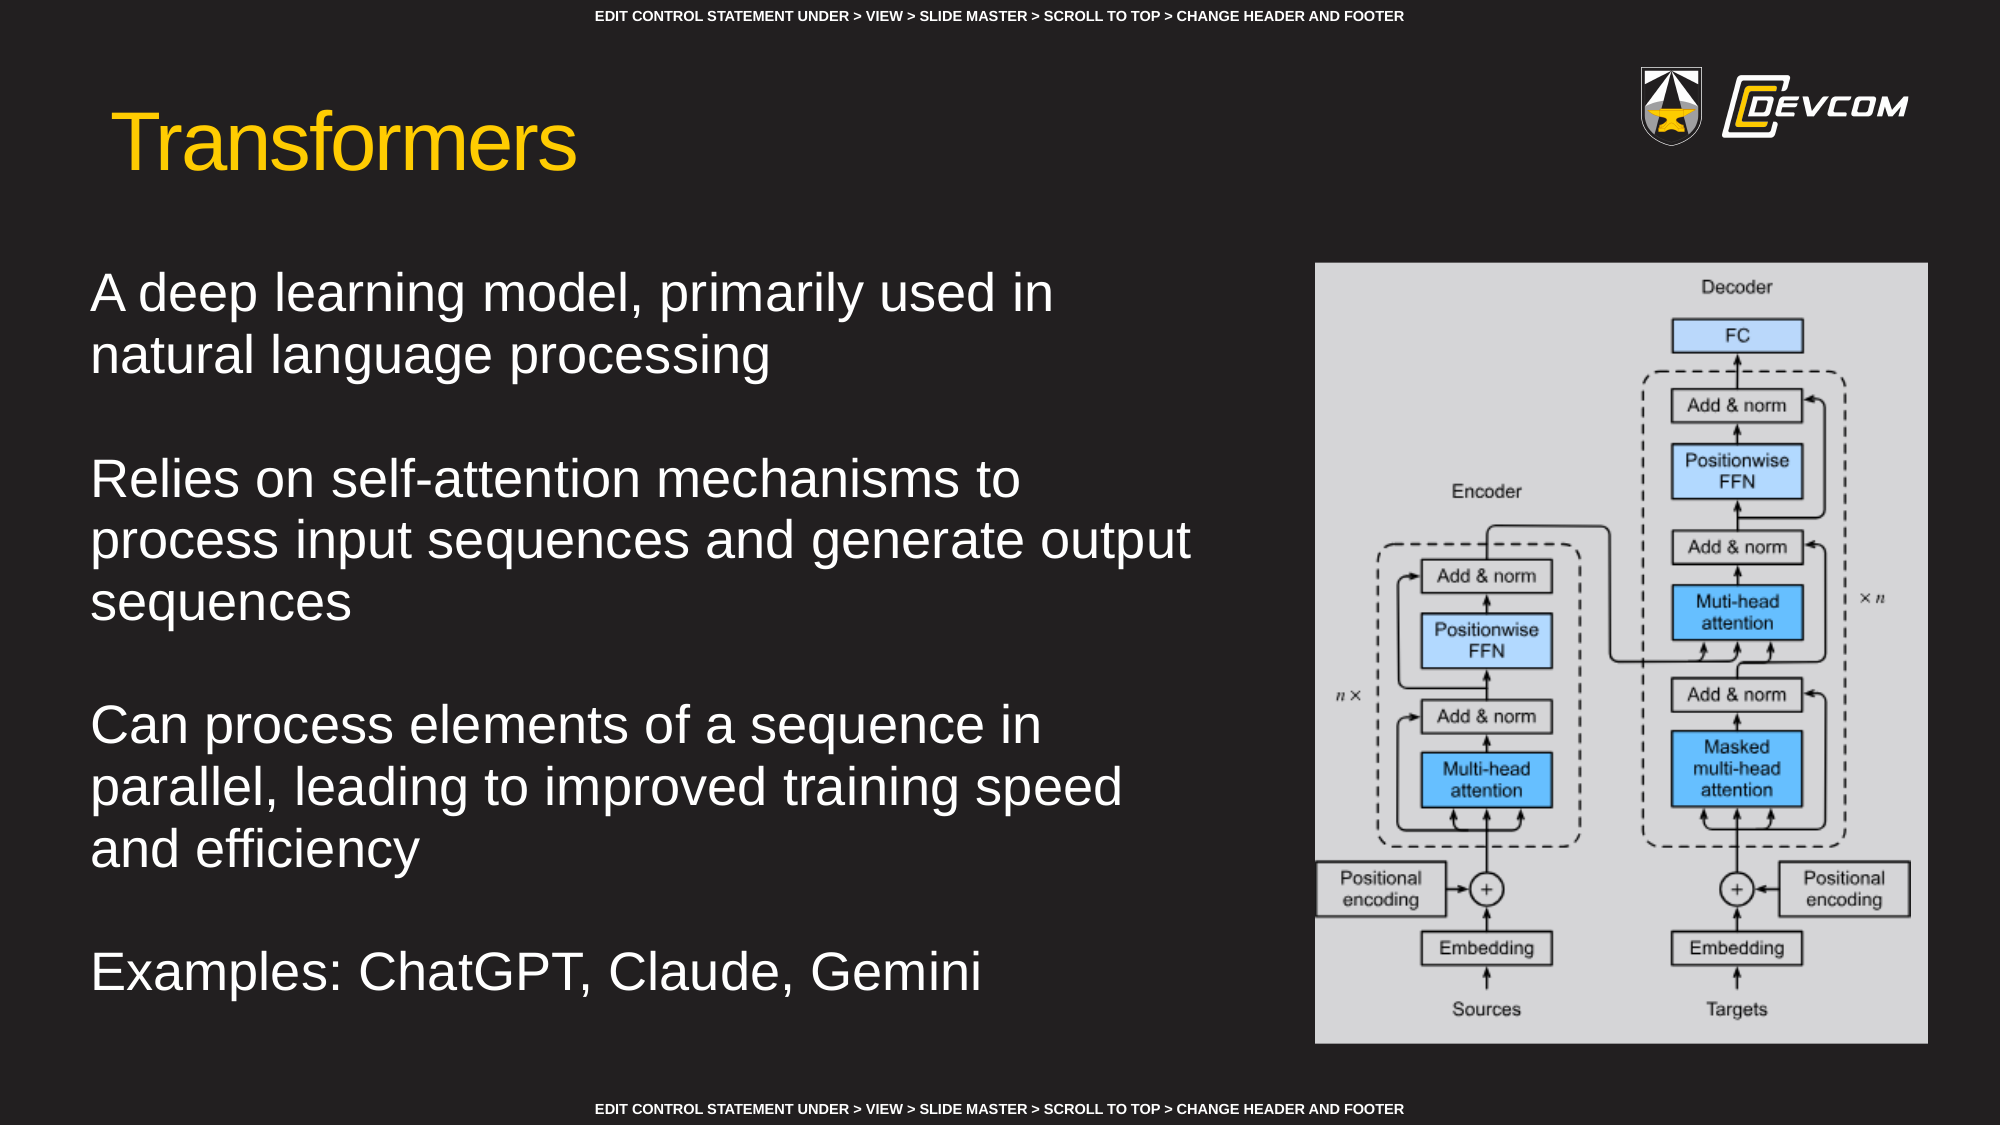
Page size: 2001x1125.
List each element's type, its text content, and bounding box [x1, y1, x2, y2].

picture [1641, 67, 1909, 146]
list A deep learning model, primarily used in natural language processing Relies on self-attention mechanisms to process input sequences and generate output sequences Can process elements of a sequence in parallel, leading to improved training speed and efficiency Examples: ChatGPT, Claude, Gemini [90, 262, 1205, 923]
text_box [1314, 262, 1929, 1045]
title Transformers [90, 67, 1441, 263]
